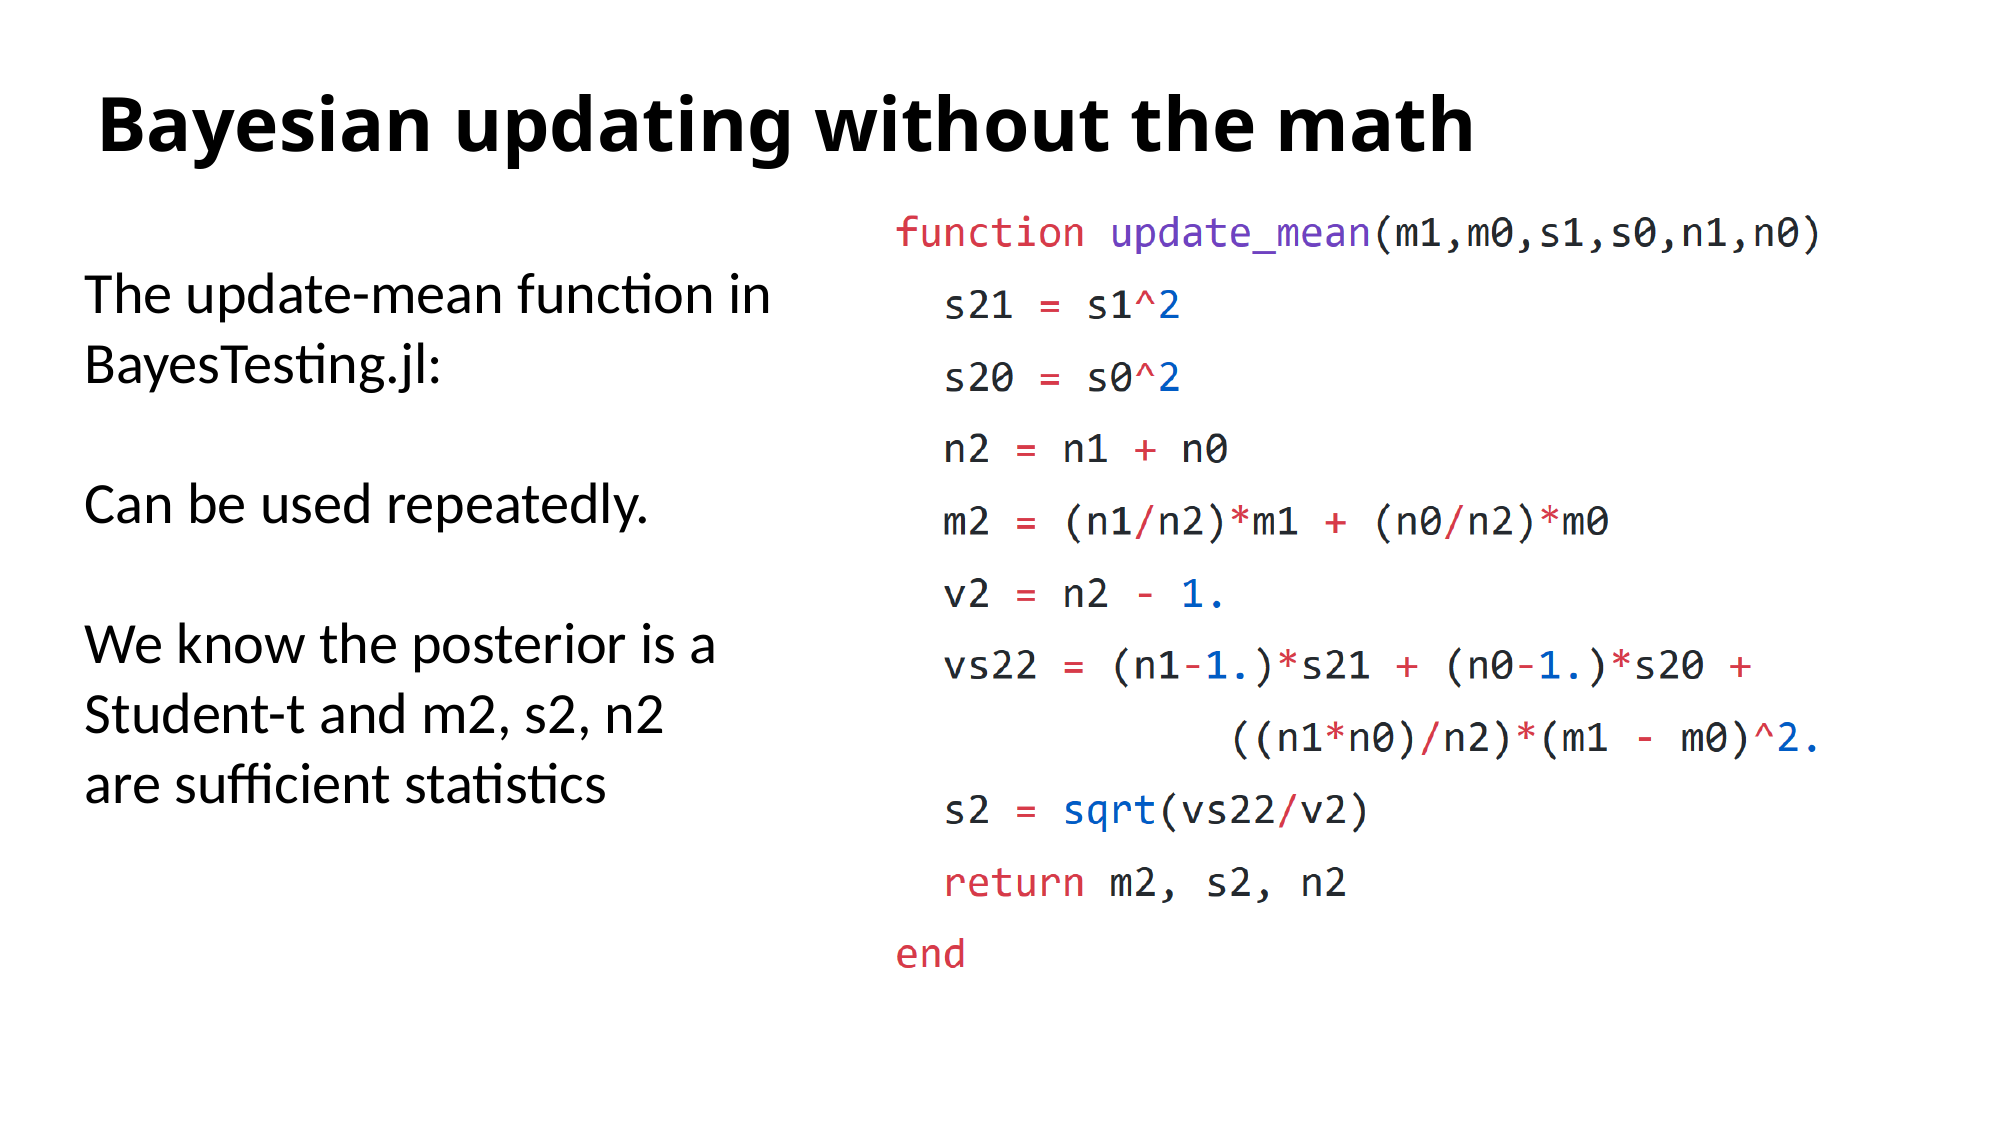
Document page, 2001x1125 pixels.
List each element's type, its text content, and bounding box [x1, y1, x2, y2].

title Bayesian updating without the math [81, 18, 1807, 236]
picture [881, 205, 1842, 987]
text_box The update-mean function in BayesTesting.jl: Can be used repeatedly. We know the posterior is a Student-t and m2, s2, n2 are sufficient statistics [70, 248, 801, 823]
